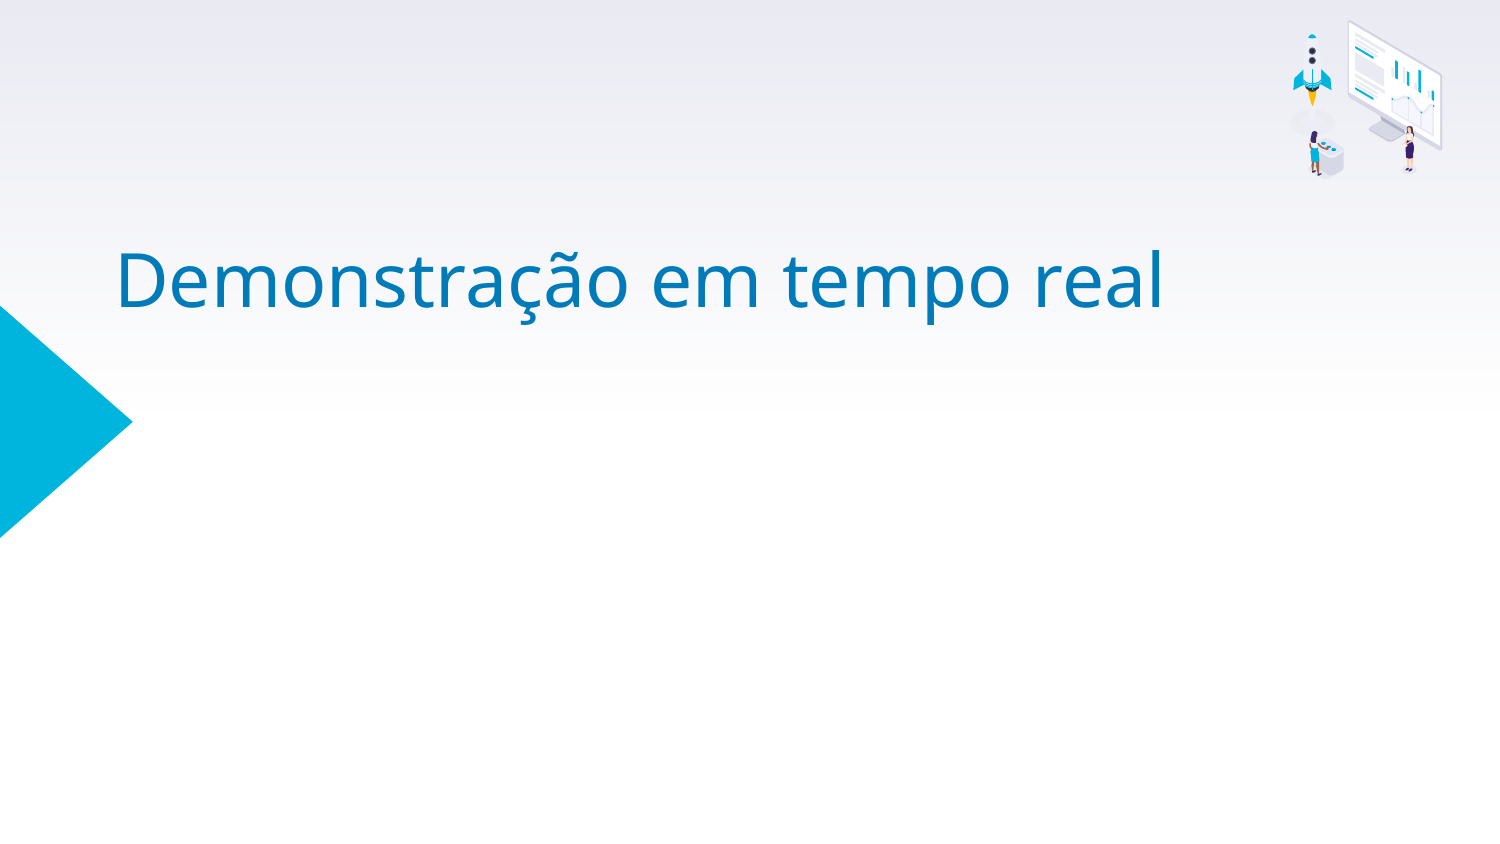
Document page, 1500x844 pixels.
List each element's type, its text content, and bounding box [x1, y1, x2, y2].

title Demonstração em tempo real [114, 131, 1413, 323]
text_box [1289, 20, 1443, 180]
